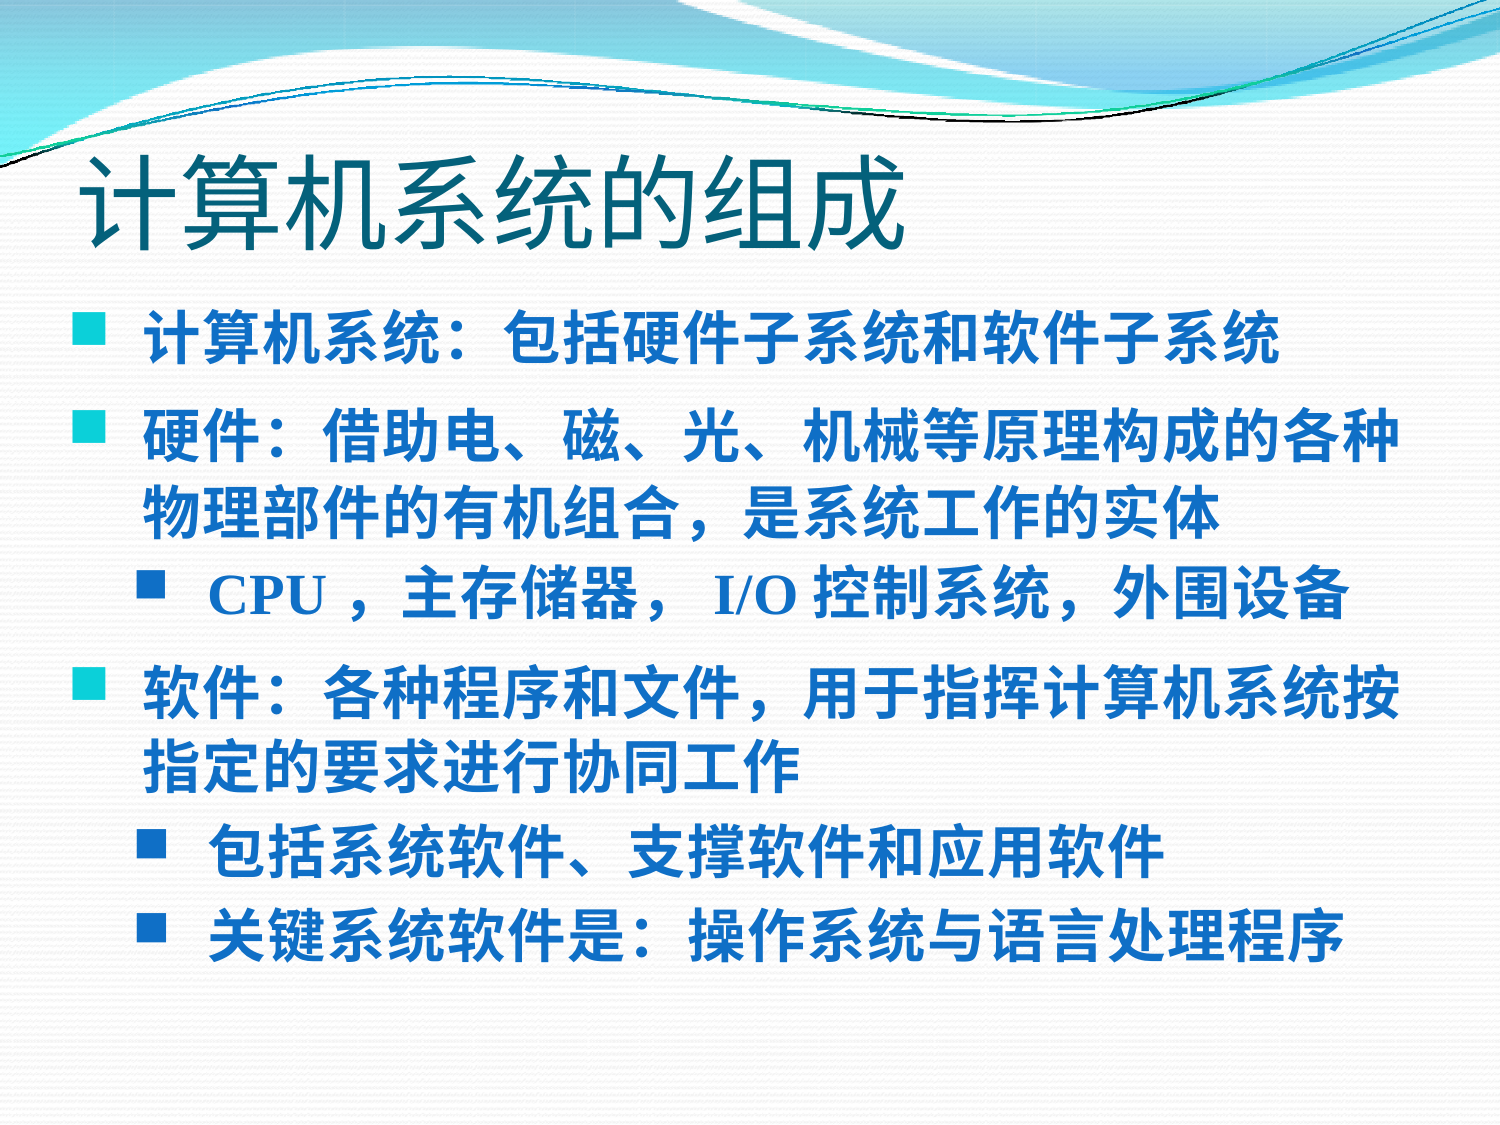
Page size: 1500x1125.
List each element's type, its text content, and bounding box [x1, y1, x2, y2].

list 计算机系统：包括硬件子系统和软件子系统 硬件：借助电、磁、光、机械等原理构成的各种物理部件的有机组合，是系统工作的实体 CPU，主存储器，I/O控制系统，外围设备 软件：各种程序和文件，用于指挥计算机系统按指定的要求进行协同工作 包括系统软件、支撑软件和应用软件 关键系统软件是：操作系统与语言处理程序 [51, 281, 1449, 970]
title 计算机系统的组成 [72, 135, 911, 281]
picture [0, 0, 1500, 1125]
